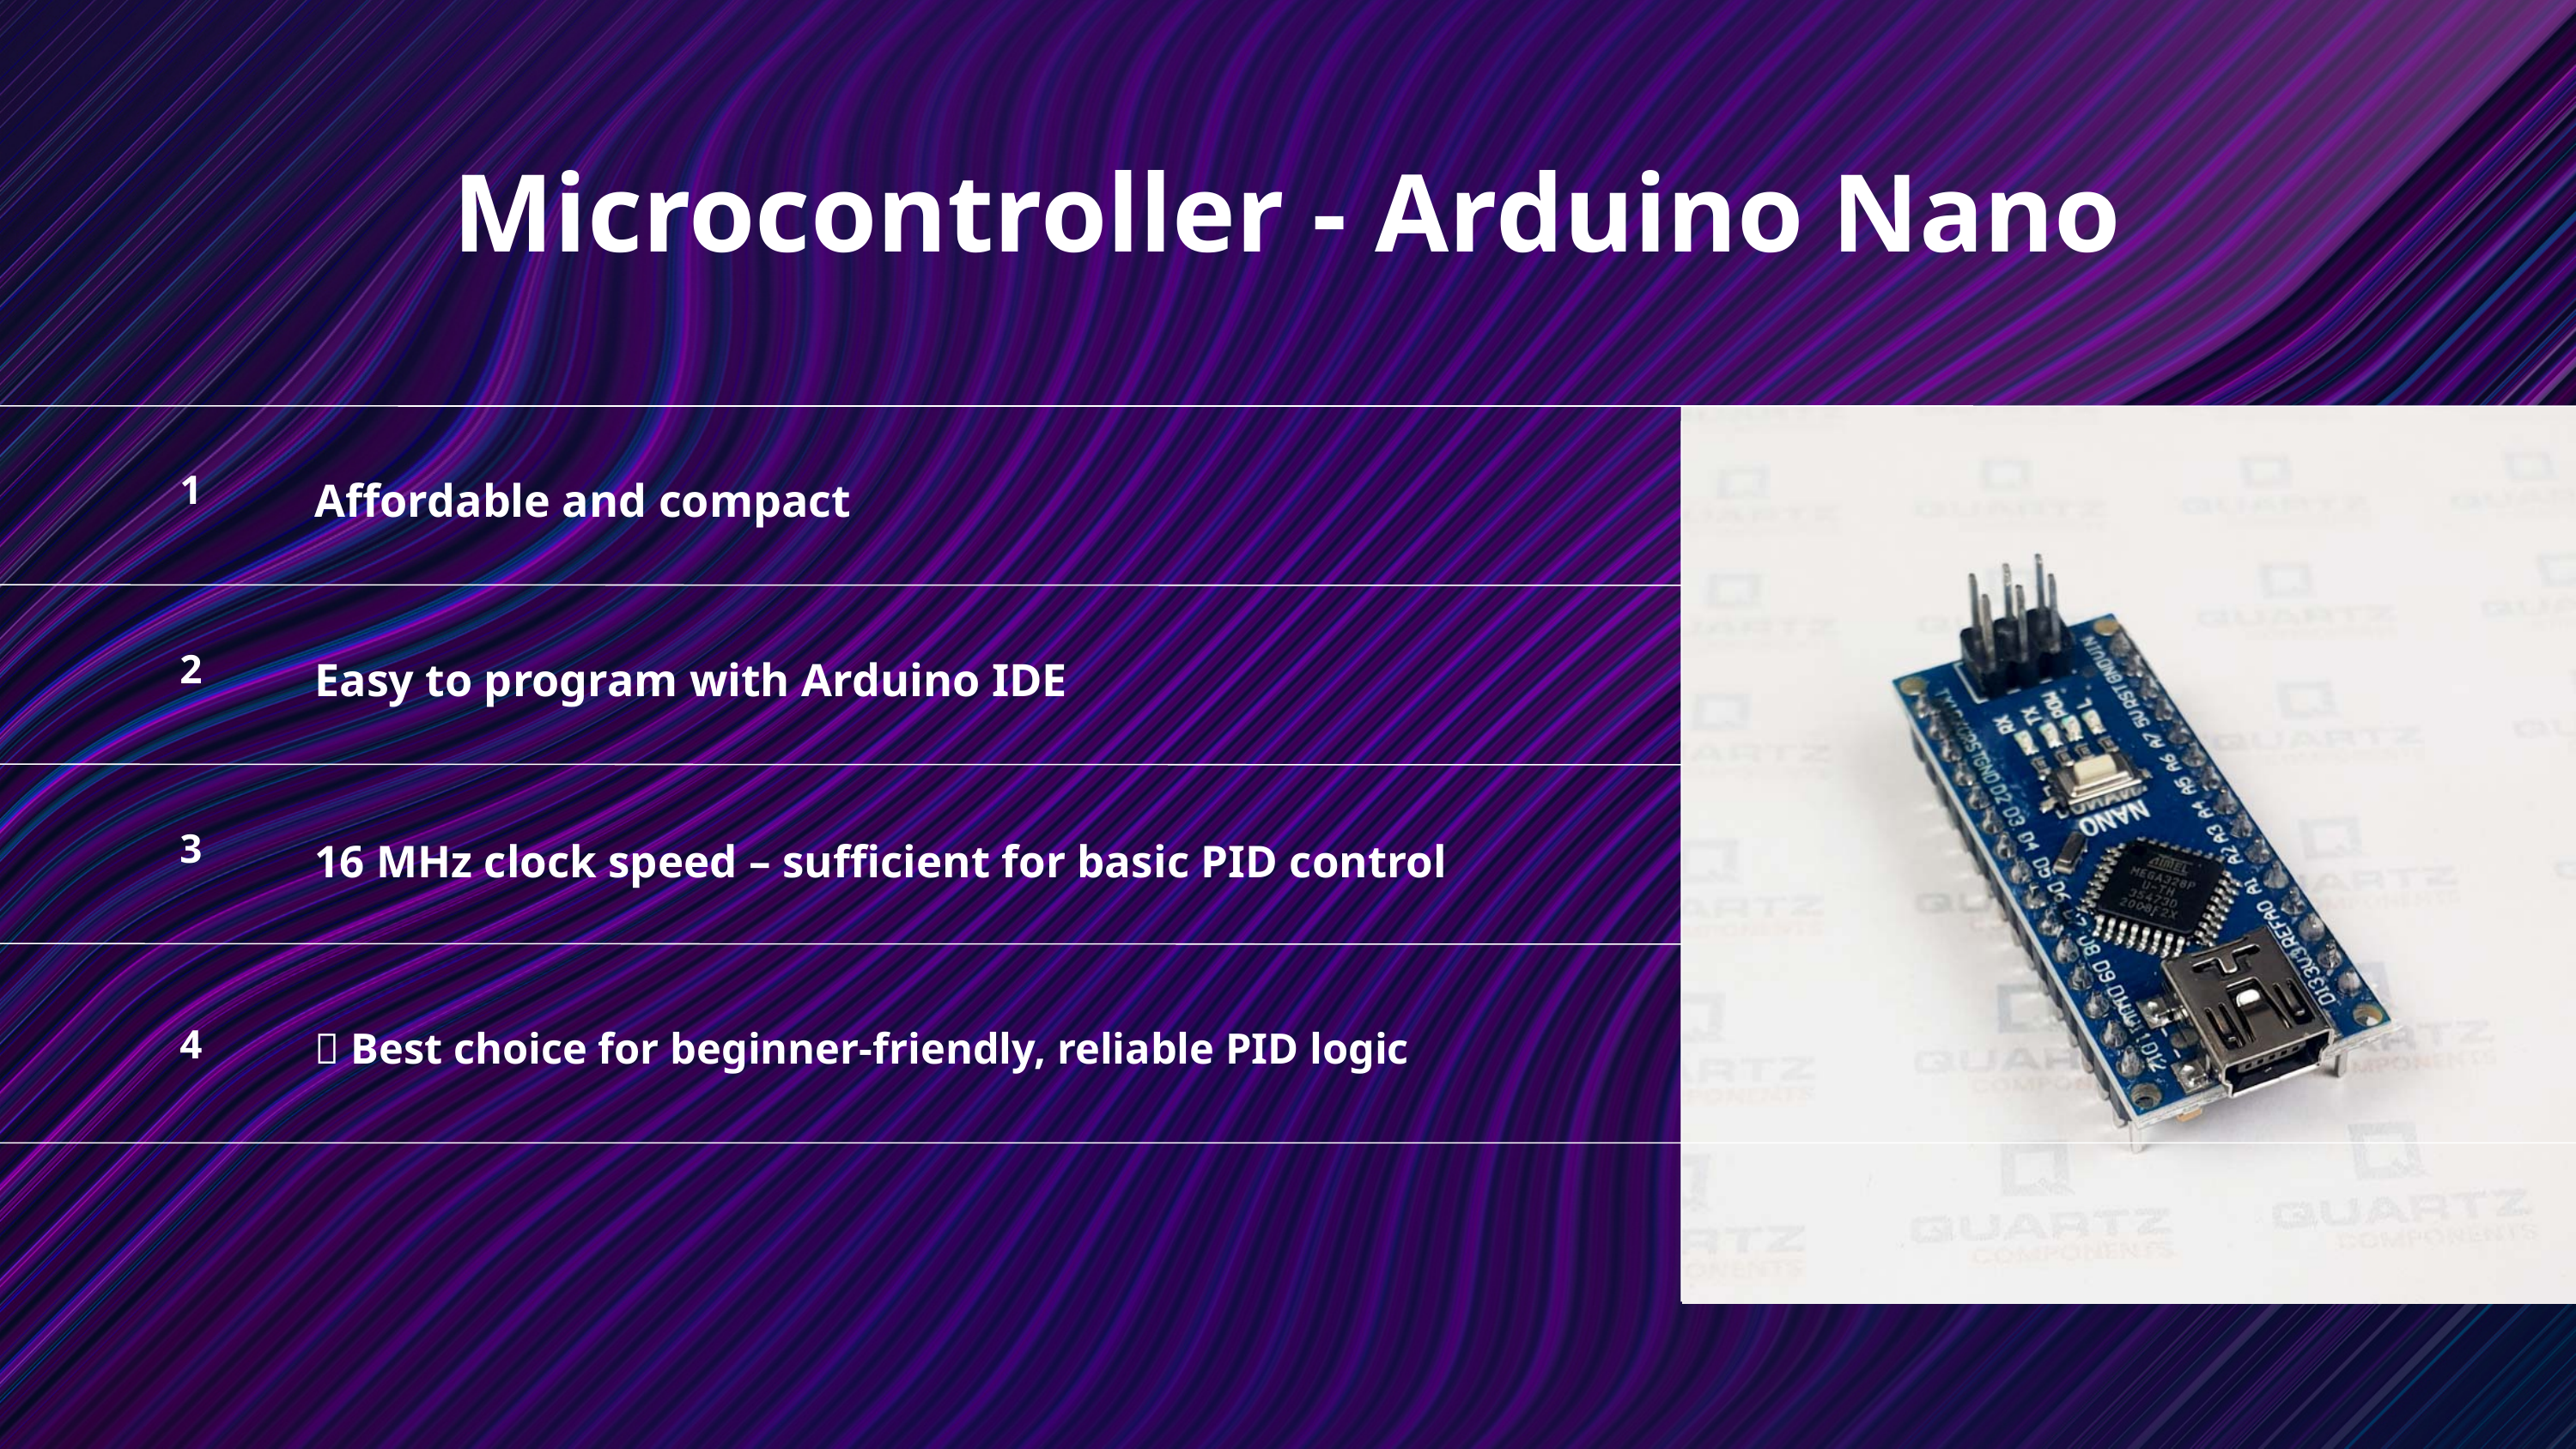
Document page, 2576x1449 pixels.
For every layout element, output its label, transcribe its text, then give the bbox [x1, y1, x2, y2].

text_box 1 [160, 464, 222, 512]
text_box 16 MHz clock speed – sufficient for basic PID control [314, 820, 1461, 887]
text_box [0, 1143, 2576, 1449]
text_box Affordable and compact [314, 458, 1461, 526]
text_box Easy to program with Arduino IDE [314, 638, 1461, 706]
text_box [0, 0, 2576, 585]
text_box ✅ Best choice for beginner-friendly, reliable PID logic [314, 1009, 1461, 1073]
text_box [0, 765, 1677, 943]
text_box [0, 944, 1677, 1143]
text_box 3 [160, 823, 222, 871]
text_box 2 [160, 644, 222, 692]
text_box Microcontroller - Arduino Nano [161, 144, 2415, 274]
text_box 4 [160, 1019, 222, 1067]
text_box [0, 585, 1677, 764]
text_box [1681, 407, 2576, 1304]
